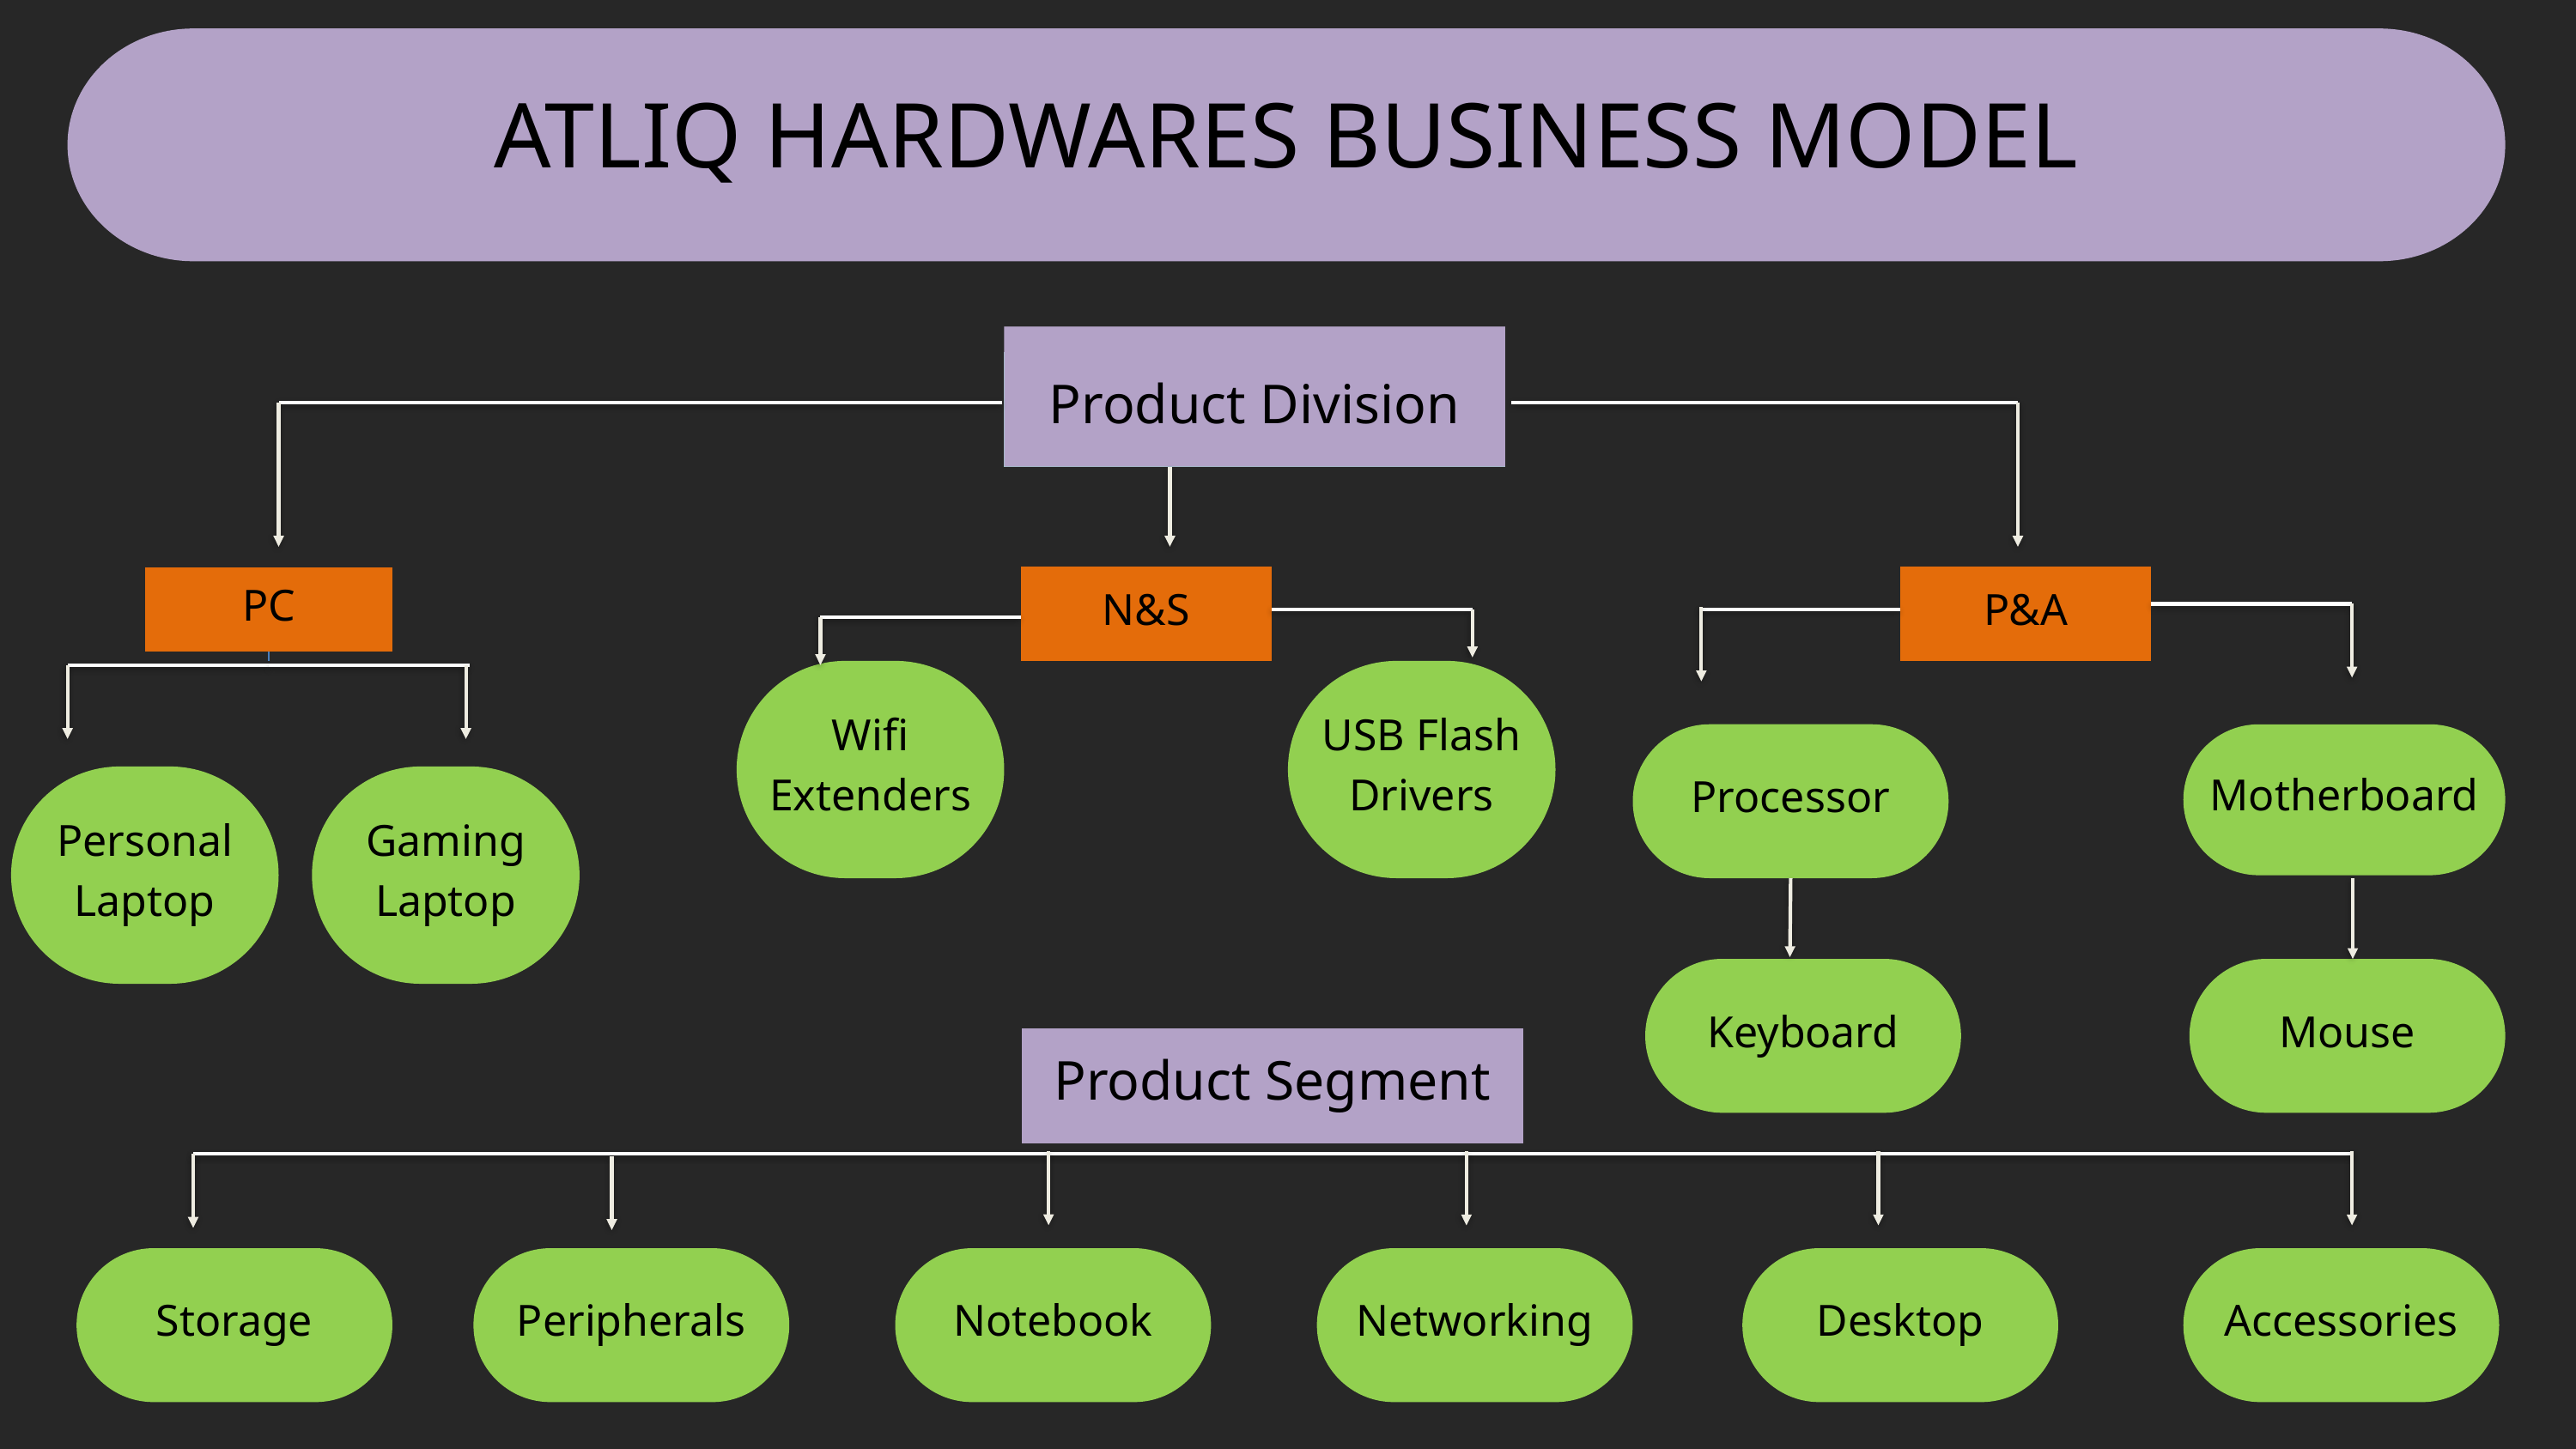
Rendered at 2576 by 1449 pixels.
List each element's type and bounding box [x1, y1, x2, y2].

text_box [144, 567, 393, 652]
text_box [473, 1247, 790, 1403]
text_box [10, 766, 279, 985]
text_box [2189, 958, 2506, 1113]
text_box [1021, 1028, 1523, 1144]
text_box [1020, 567, 1272, 662]
text_box [1004, 351, 1506, 467]
text_box [1741, 1247, 2059, 1403]
text_box [1644, 958, 1962, 1113]
text_box [76, 1247, 393, 1403]
text_box [2183, 724, 2506, 876]
text_box [312, 766, 580, 985]
text_box [895, 1247, 1212, 1403]
text_box [1316, 1247, 1633, 1403]
text_box [2183, 1247, 2500, 1403]
text_box [1287, 660, 1556, 879]
text_box [1632, 724, 1949, 879]
text_box [736, 660, 1005, 879]
text_box [67, 27, 2506, 262]
text_box [1899, 567, 2152, 662]
